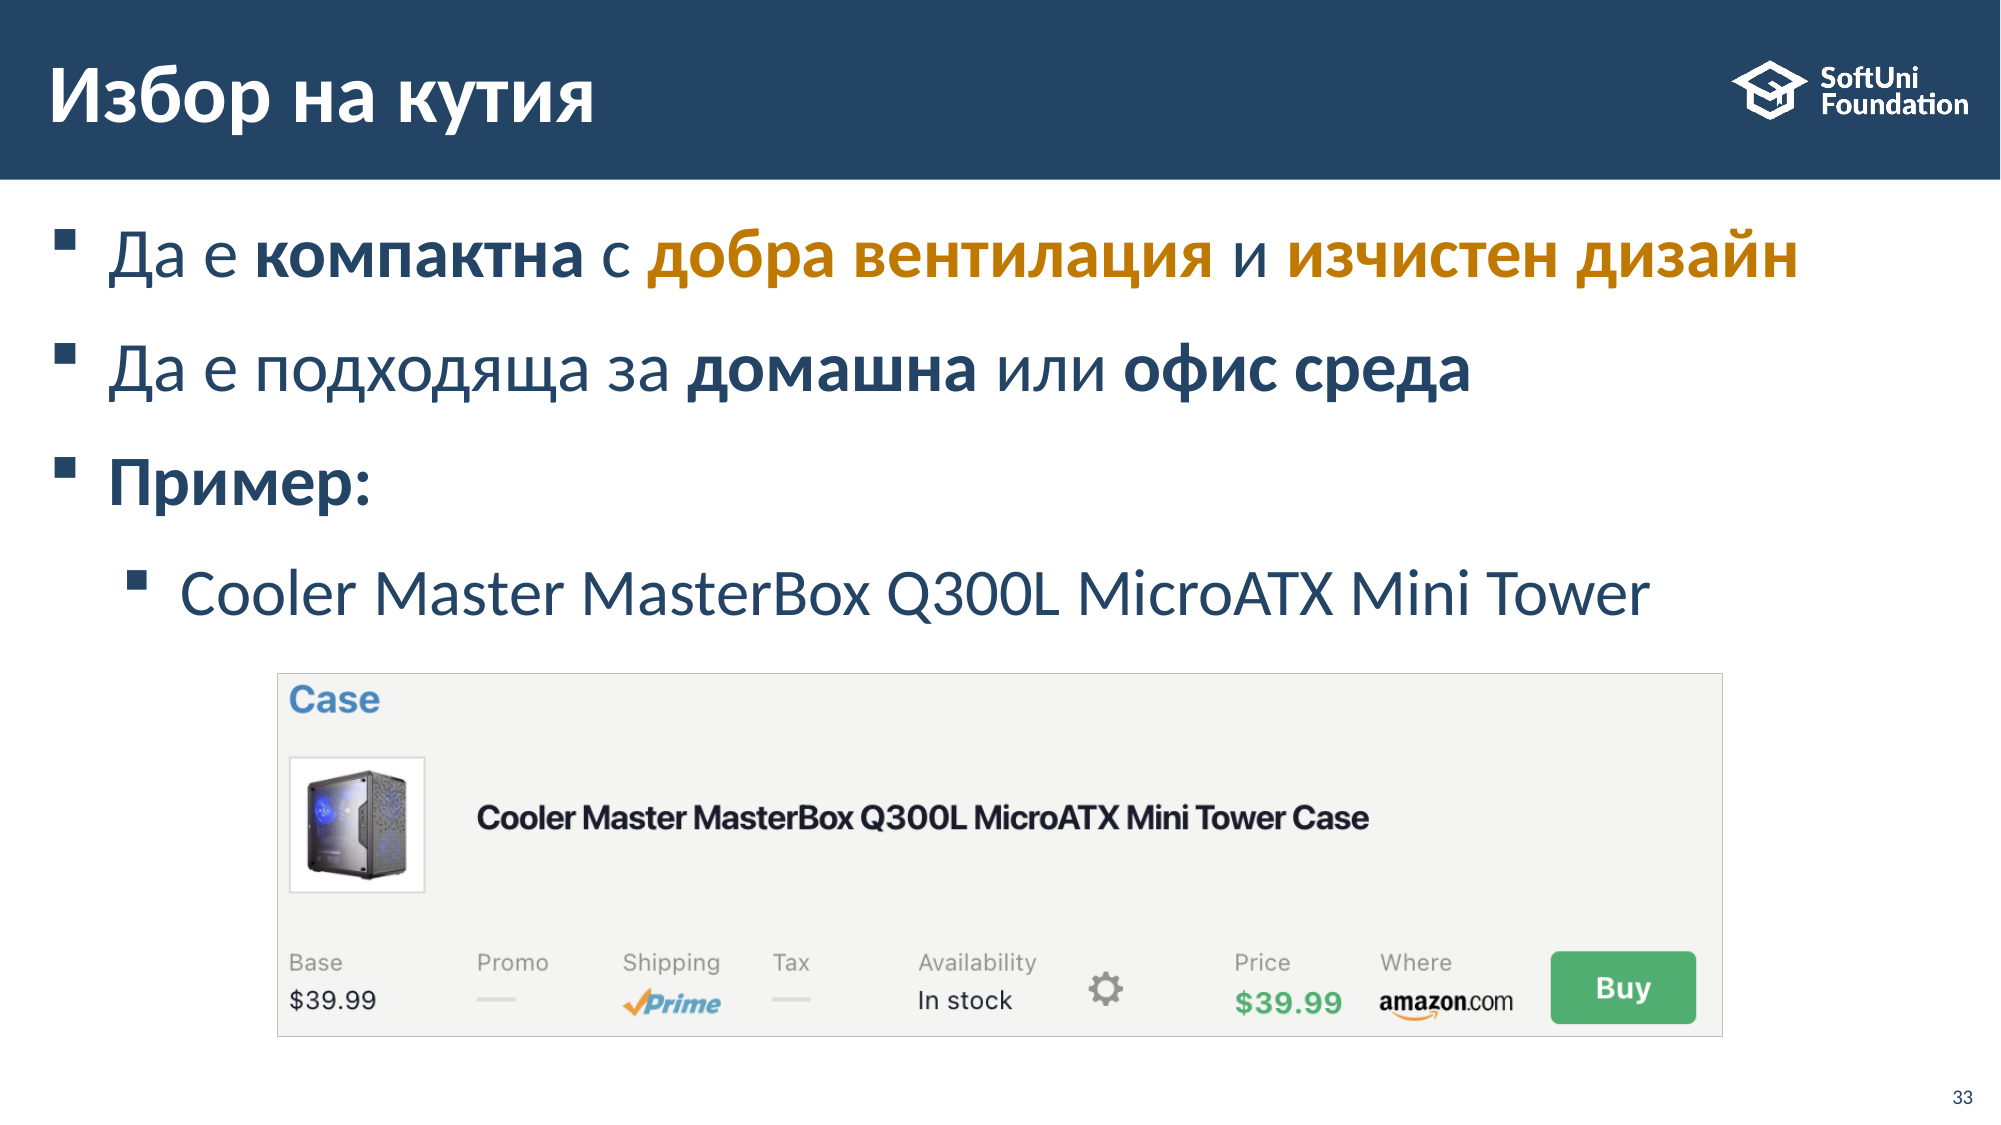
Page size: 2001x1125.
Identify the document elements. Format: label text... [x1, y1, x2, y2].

picture [277, 672, 1723, 1037]
slide_number 33 [1927, 1067, 1989, 1117]
list Да е компактна с добра вентилация и изчистен дизайн Да е подходяща за домашна или офис среда Пример: Cooler Master MasterBox Q300L MicroATX Mini Tower [31, 196, 1970, 1104]
title Избор на кутия [31, 16, 1716, 162]
picture [1731, 60, 1968, 120]
